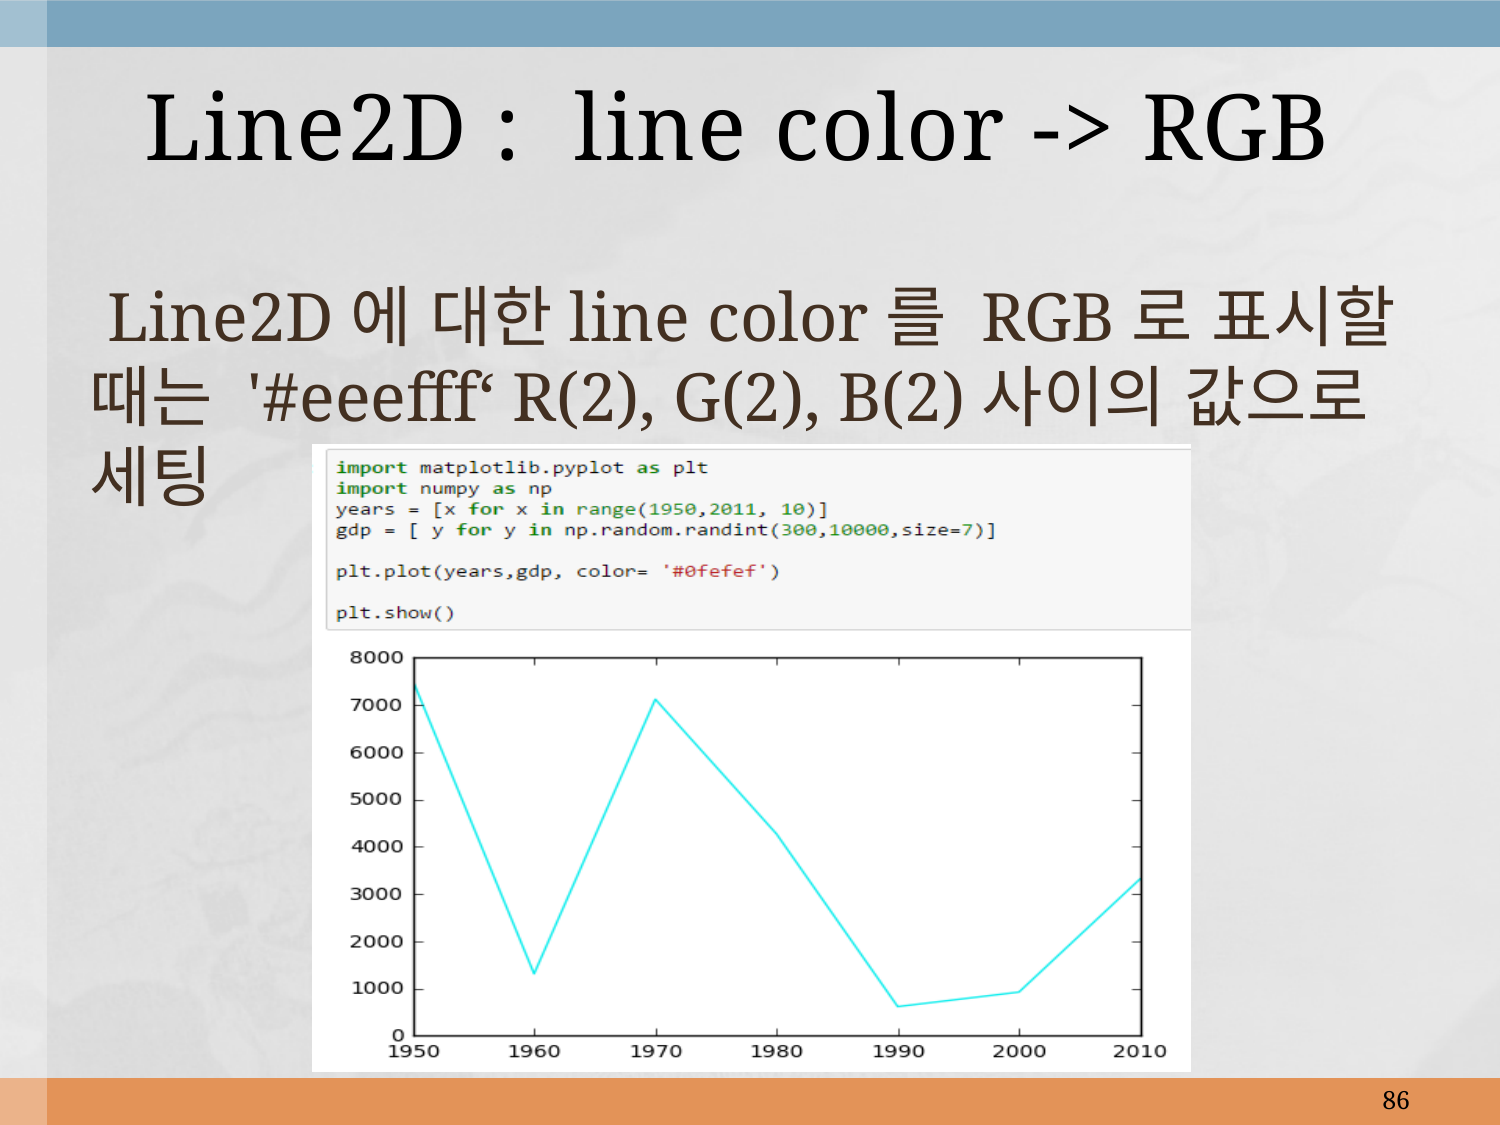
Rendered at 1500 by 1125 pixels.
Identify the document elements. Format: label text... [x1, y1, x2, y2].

slide_number 86 [1074, 1078, 1425, 1125]
list Line2D에 대한line color를 RGB로 표시할 때는 '#eeefff‘ R(2), G(2), B(2)사이의 값으로 세팅 [75, 267, 1425, 539]
picture [311, 444, 1191, 1072]
title Line2D : line color -> RGB [49, 46, 1454, 202]
